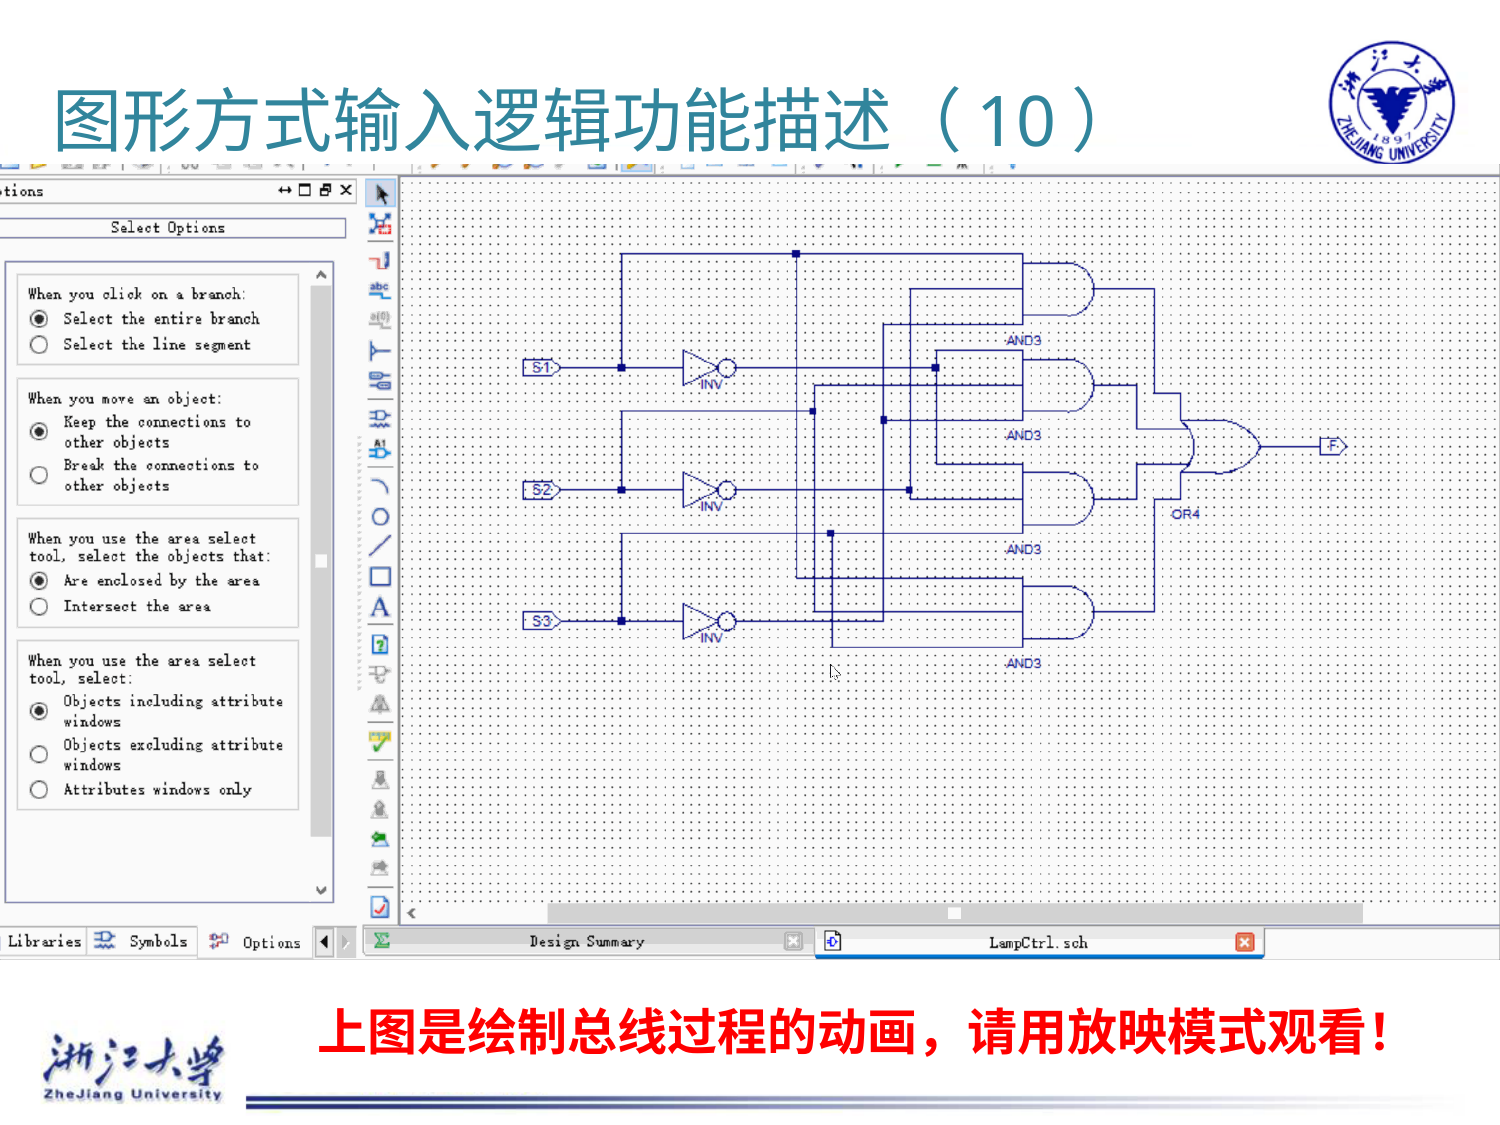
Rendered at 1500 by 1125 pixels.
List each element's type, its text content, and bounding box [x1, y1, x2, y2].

text_box 上图是绘制总线过程的动画，请用放映模式观看！ [303, 992, 1433, 1068]
title 图形方式输入逻辑功能描述（10） [37, 39, 1317, 163]
picture [0, 0, 1500, 1125]
